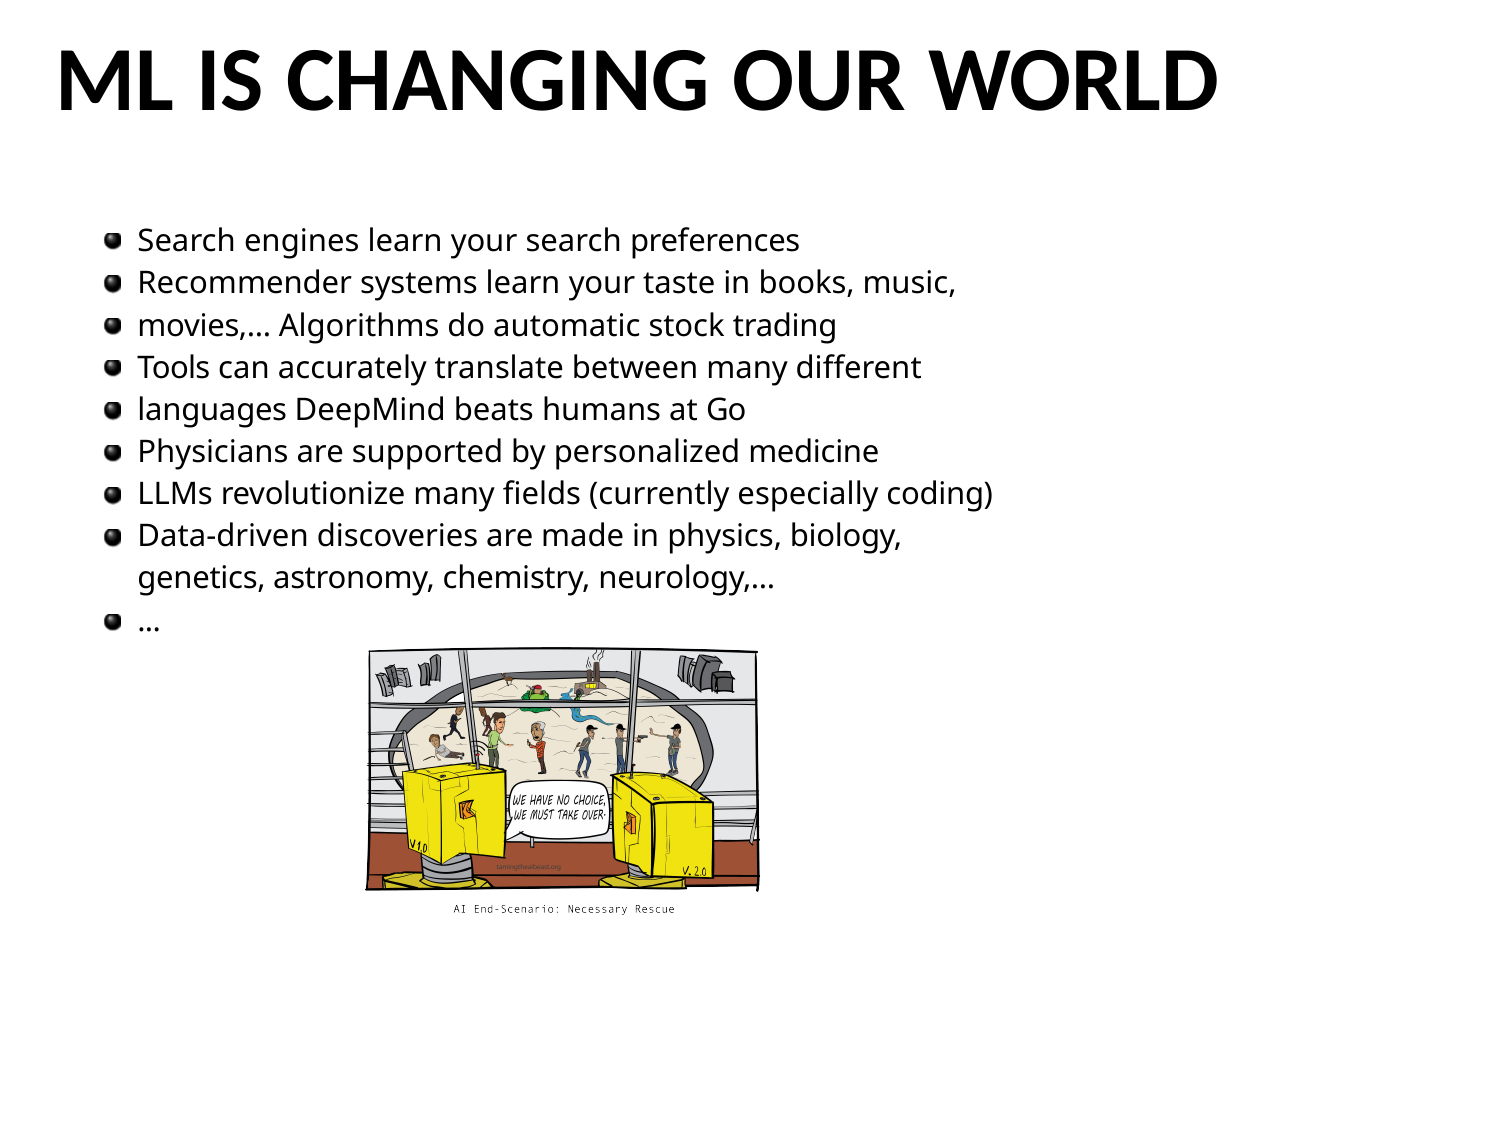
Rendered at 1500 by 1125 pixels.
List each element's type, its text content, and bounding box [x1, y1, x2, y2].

picture [102, 487, 121, 506]
text_box Search engines learn your search preferences Recommender systems learn your taste in books, music, movies,... Algorithms do automatic stock trading Tools can accurately translate between many different languages DeepMind beats humans at Go Physicians are supported by personalized medicine LLMs revolutionize many fields (currently especially coding) Data-driven discoveries are made in physics, biology, genetics, astronomy, chemistry, neurology,... ... [134, 212, 1058, 638]
picture [102, 275, 121, 294]
picture [102, 613, 121, 632]
picture [102, 360, 121, 379]
title ML IS CHANGING OUR WORLD [52, 14, 1448, 207]
picture [102, 317, 121, 336]
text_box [0, 647, 1500, 982]
picture [102, 402, 121, 421]
picture [102, 233, 121, 252]
picture [102, 529, 121, 548]
picture [102, 444, 121, 463]
